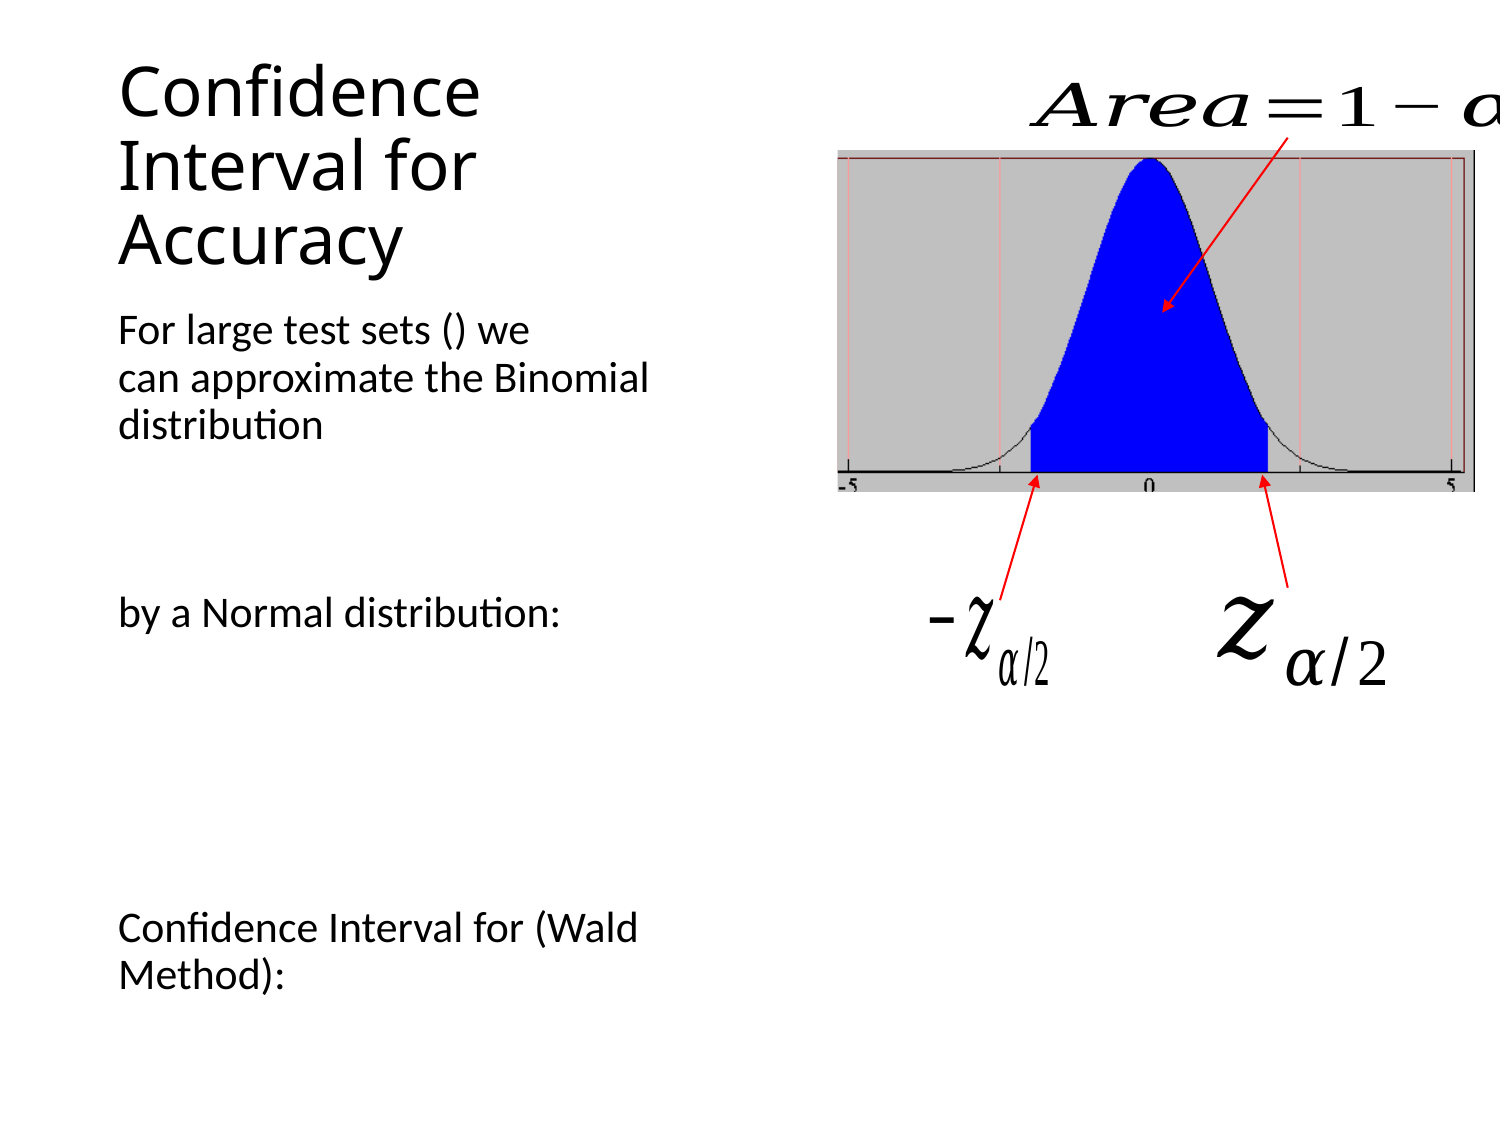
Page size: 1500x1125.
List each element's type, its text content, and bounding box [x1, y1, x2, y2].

picture [837, 149, 1475, 492]
title Confidence Interval for Accuracy [103, 59, 726, 278]
